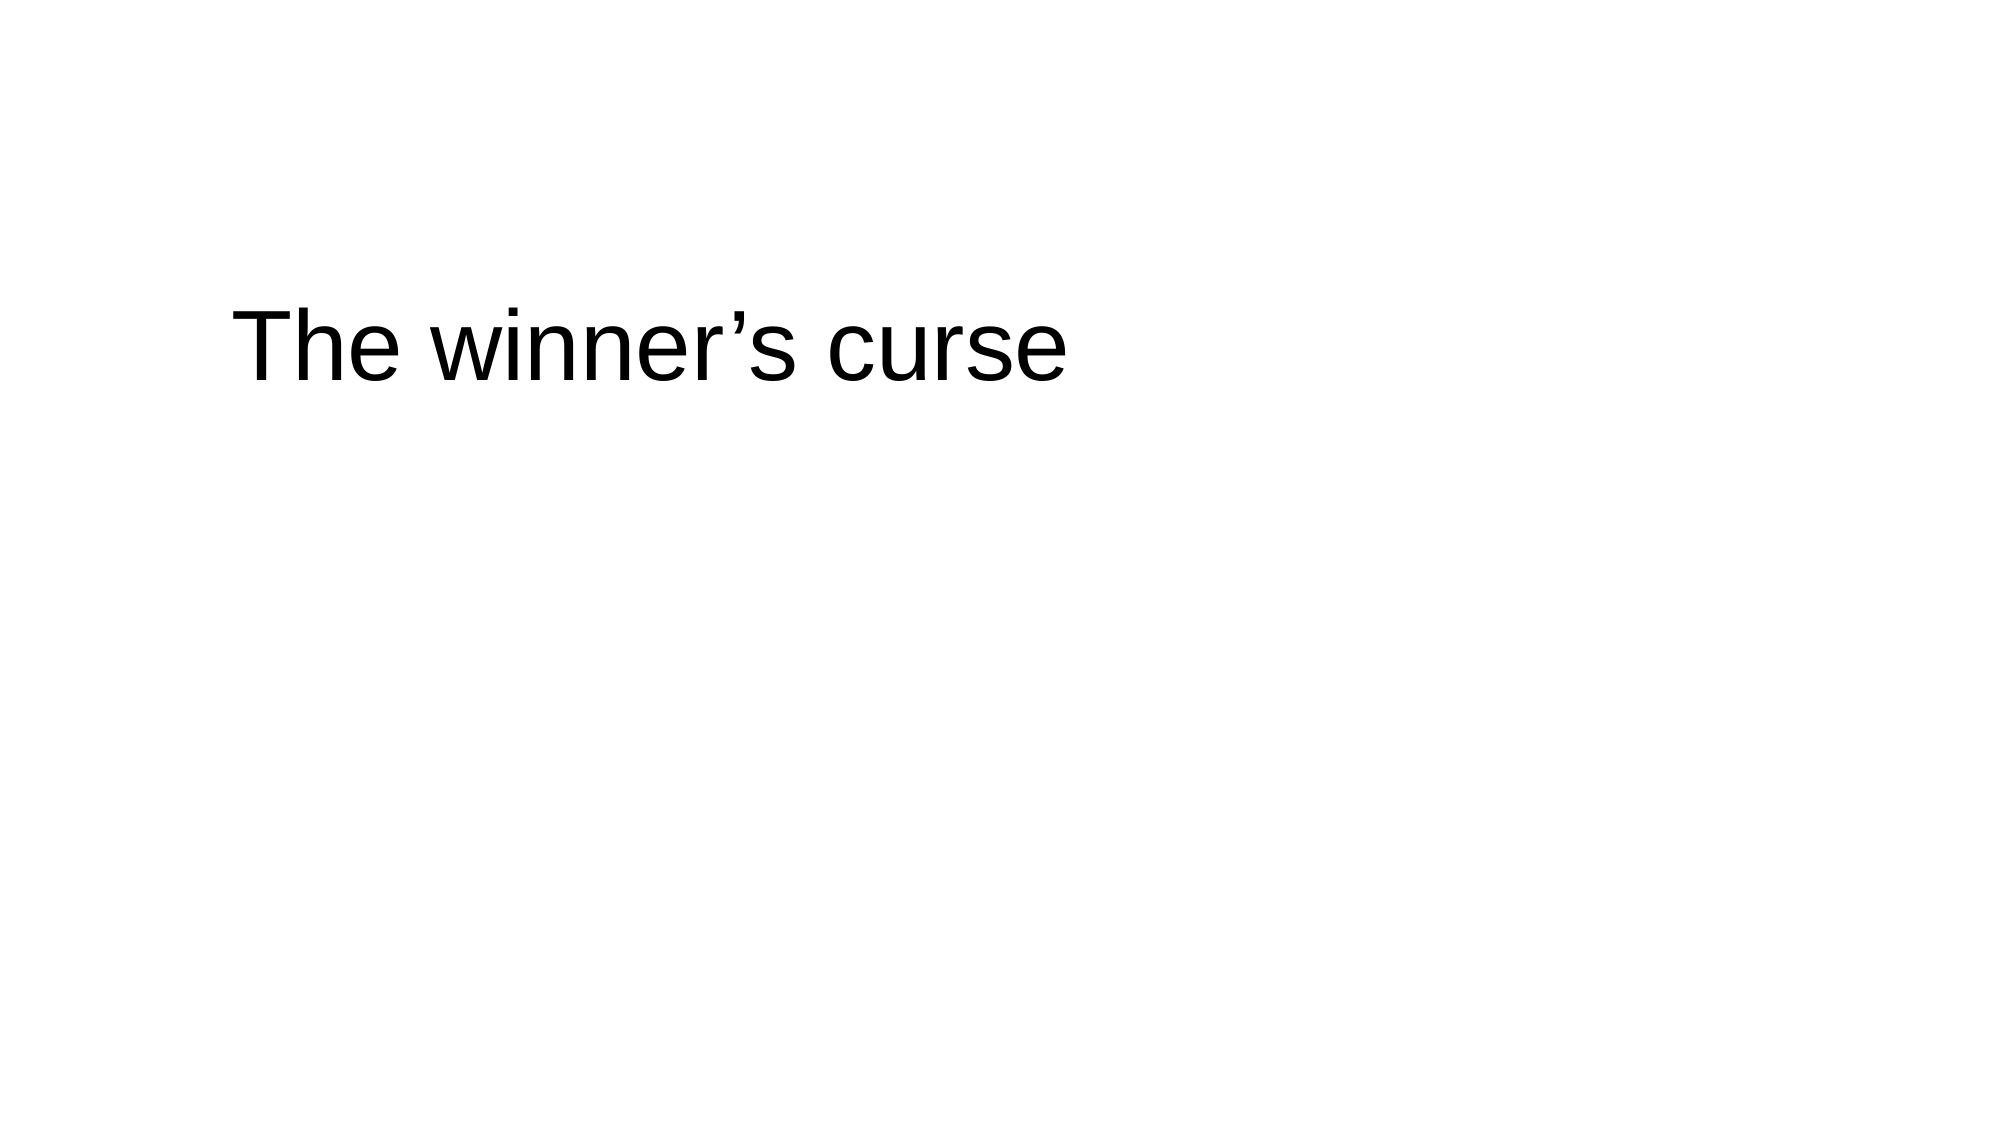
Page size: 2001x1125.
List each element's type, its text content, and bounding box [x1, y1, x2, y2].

text_box The winner’s curse [216, 272, 1087, 408]
